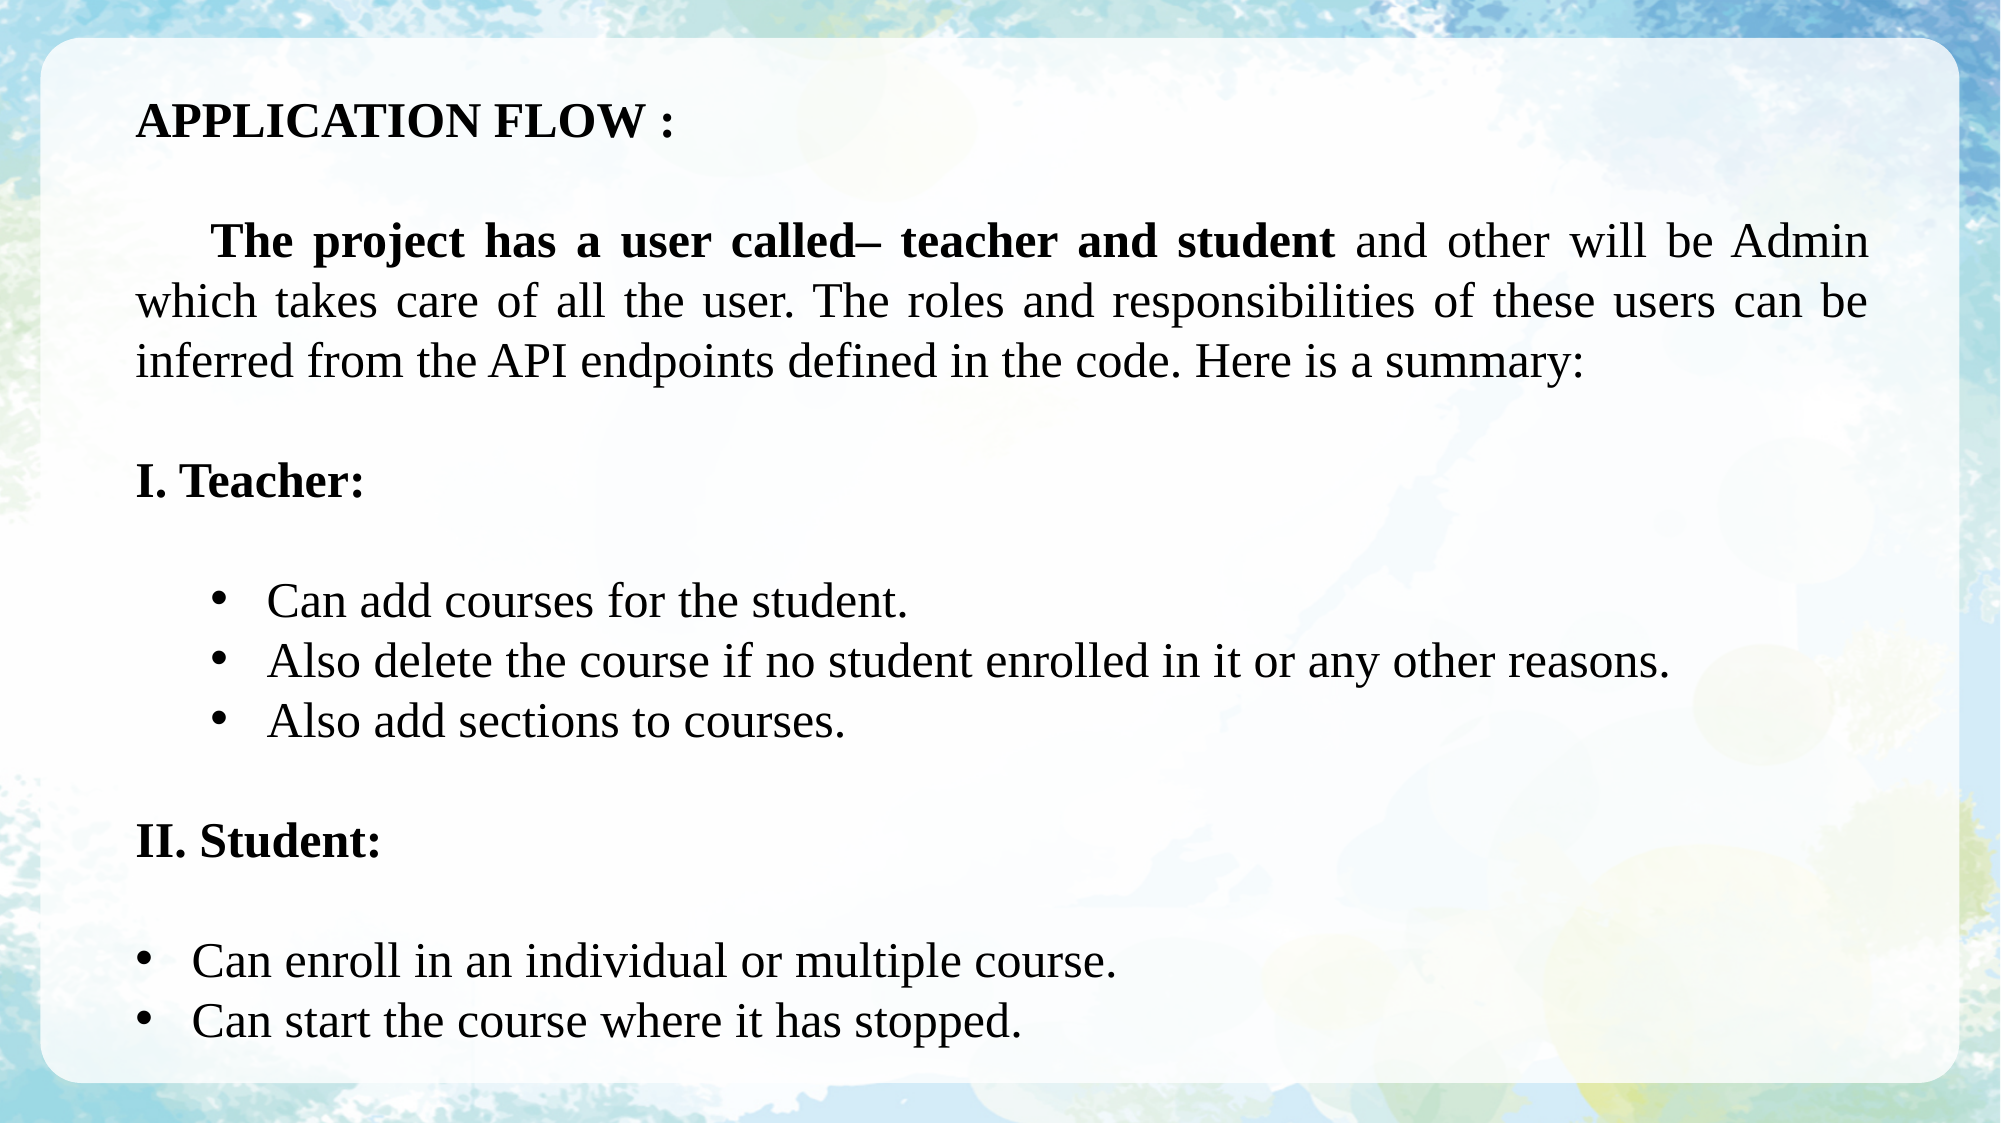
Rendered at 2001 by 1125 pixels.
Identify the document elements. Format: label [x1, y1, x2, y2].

text_box [0, 0, 2000, 1123]
